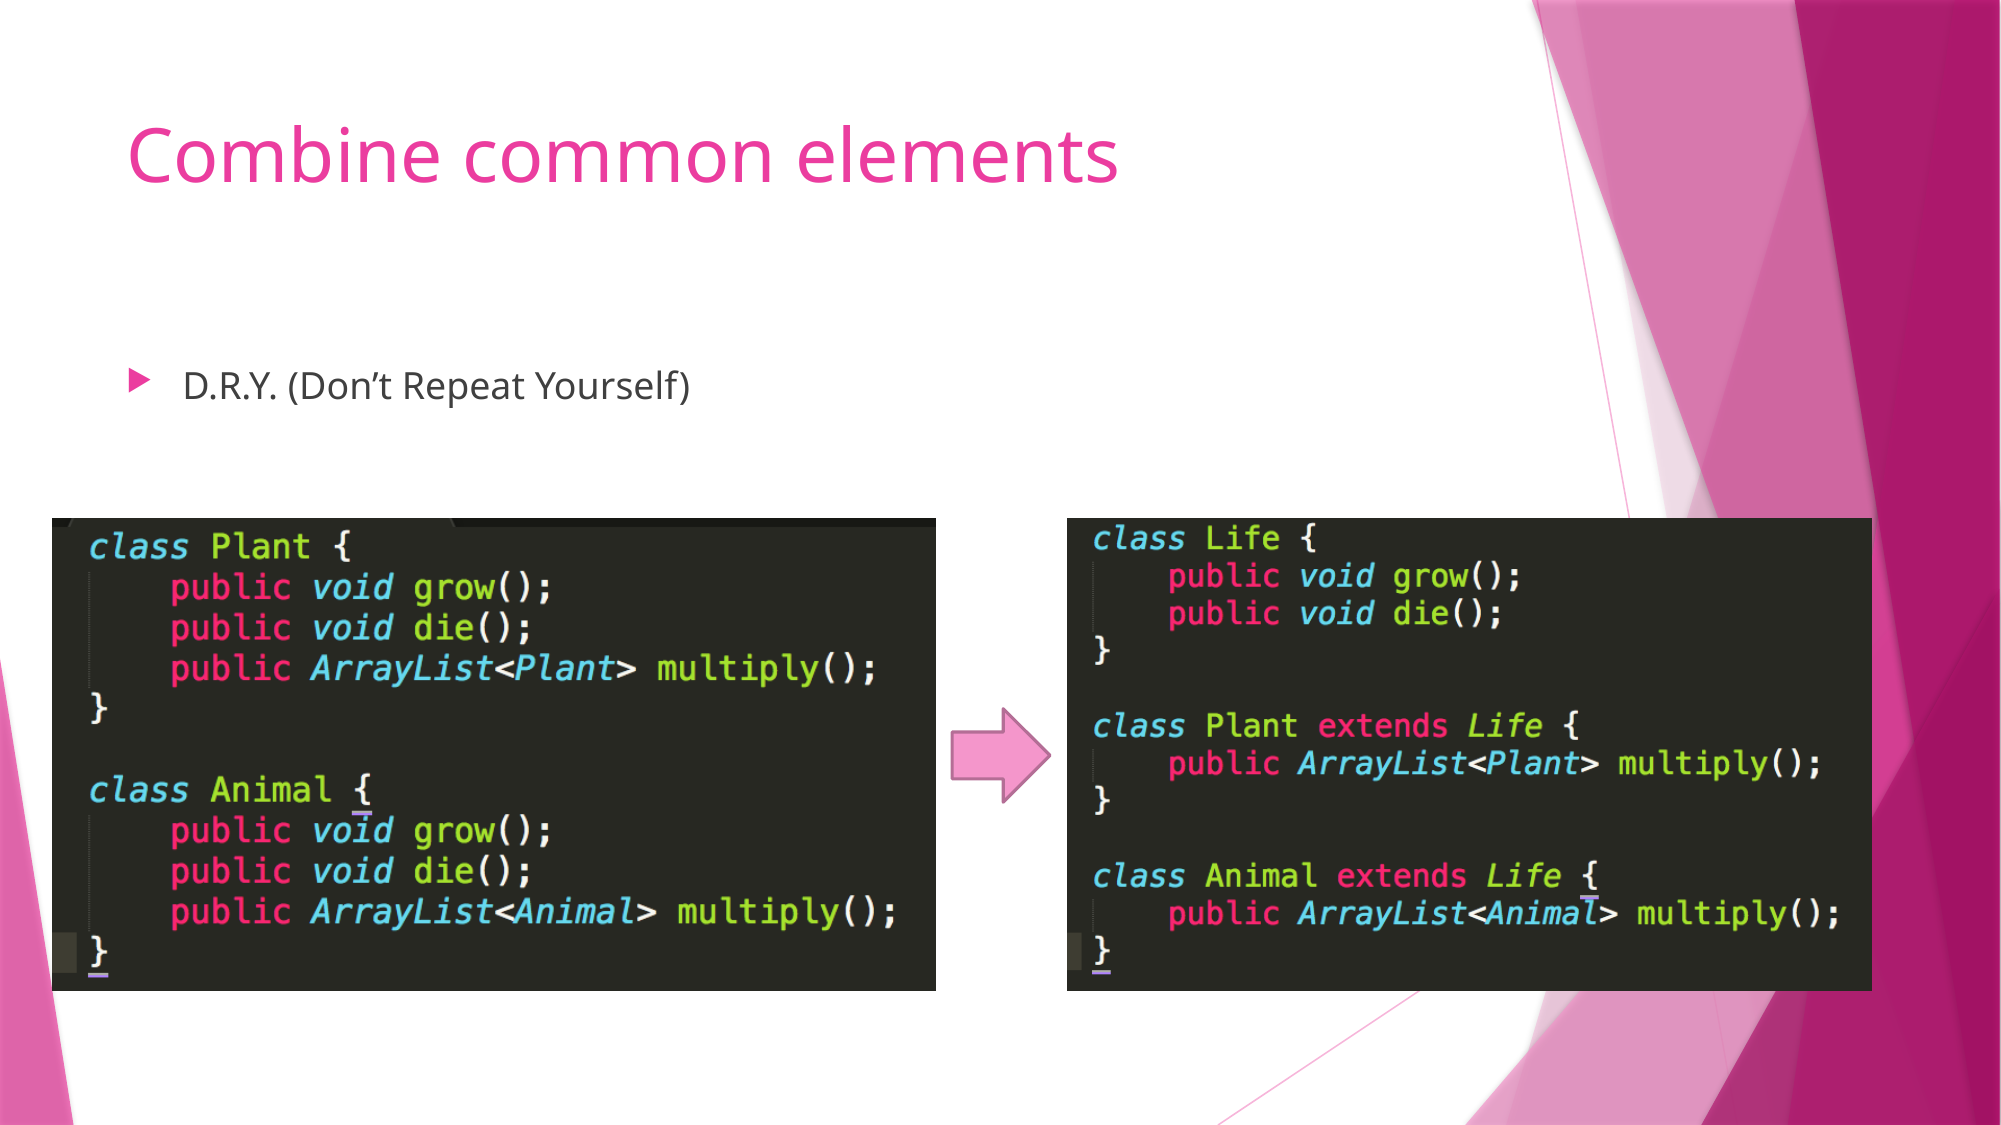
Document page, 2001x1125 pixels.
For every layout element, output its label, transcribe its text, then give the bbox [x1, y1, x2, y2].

list D.R.Y. (Don’t Repeat Yourself) [111, 354, 1522, 992]
picture [1066, 517, 1873, 992]
title Combine common elements [111, 99, 1522, 317]
picture [51, 517, 936, 992]
text_box [950, 707, 1052, 804]
